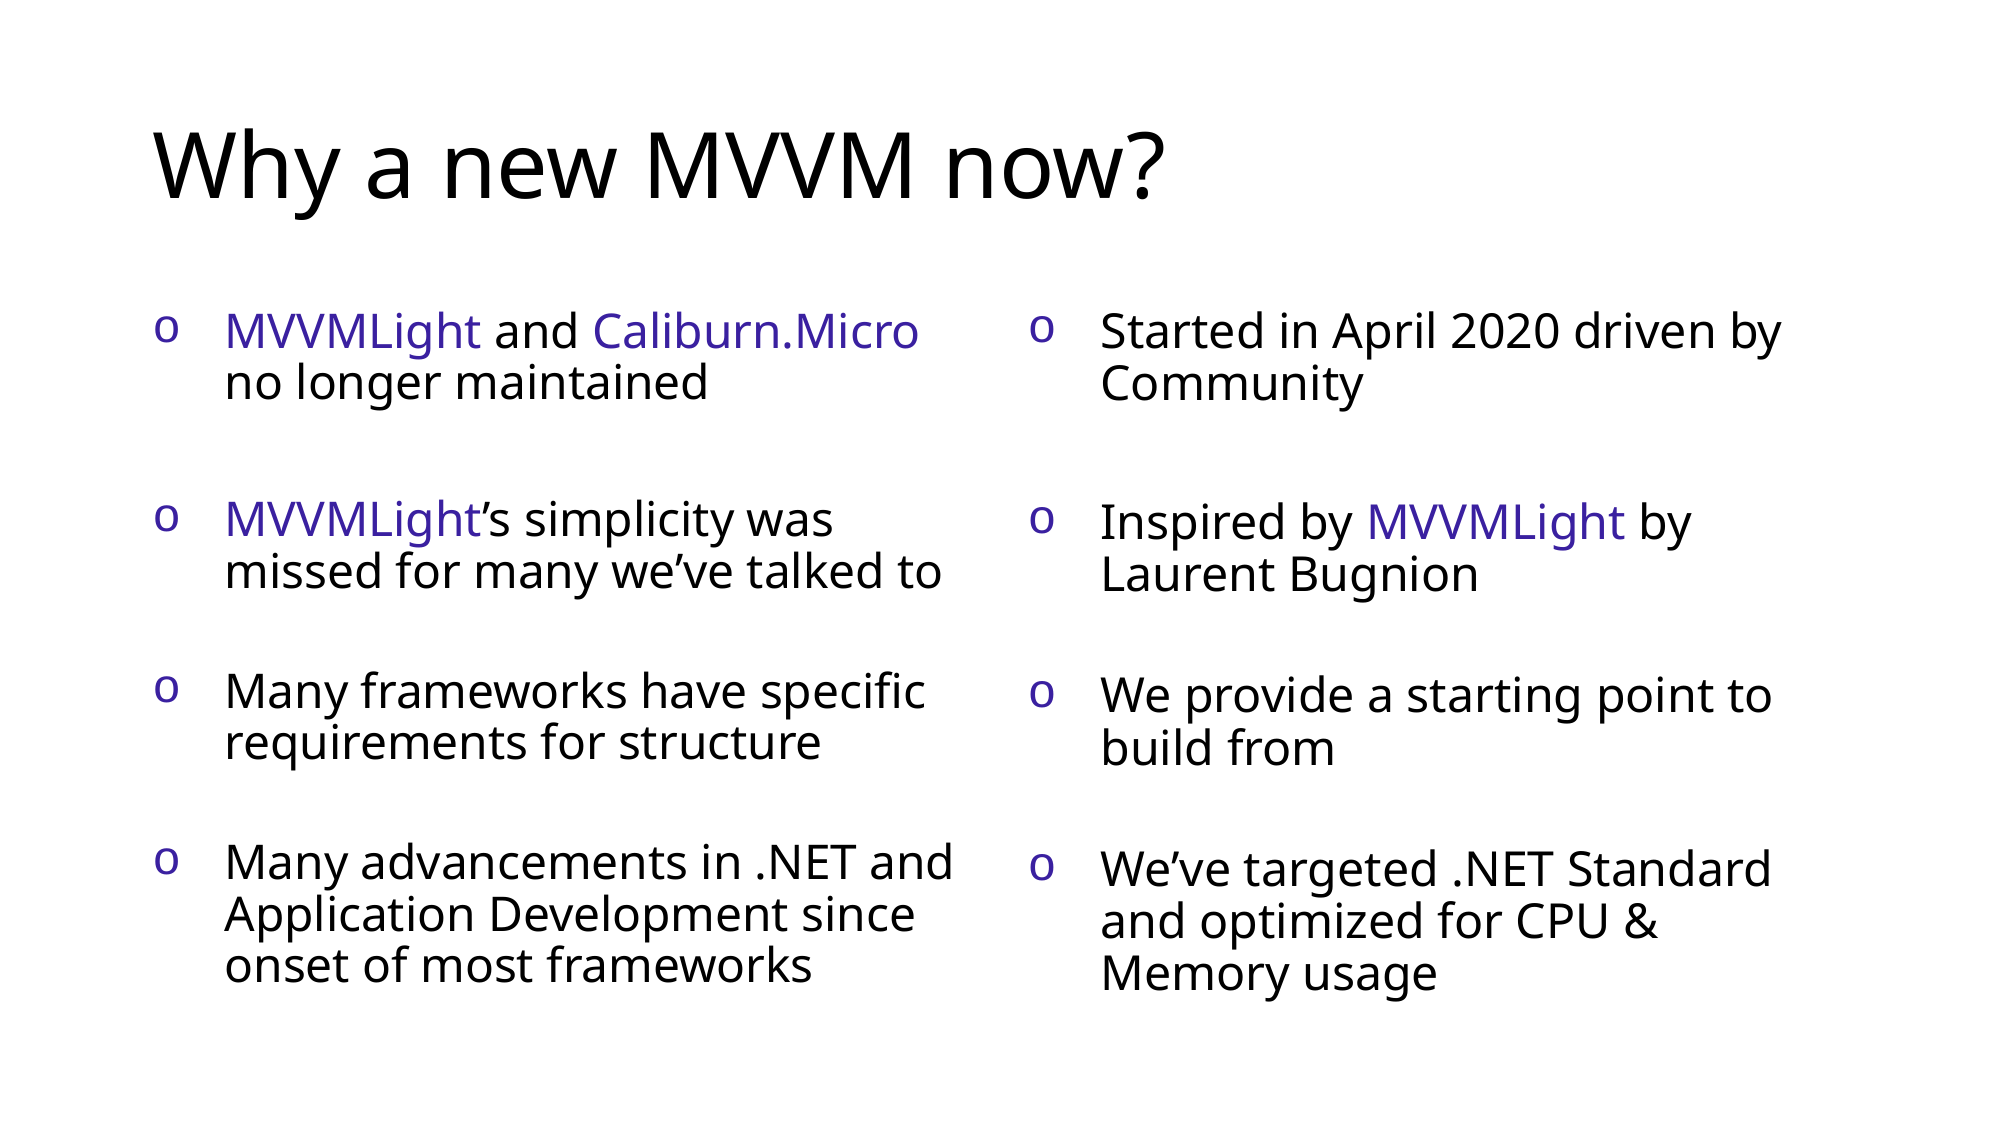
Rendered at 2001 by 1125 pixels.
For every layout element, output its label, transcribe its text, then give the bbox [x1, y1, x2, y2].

list Started in April 2020 driven by Community Inspired by MVVMLight by Laurent Bugnion We provide a starting point to build from We’ve targeted .NET Standard and optimized for CPU & Memory usage [1012, 299, 1863, 1014]
title Why a new MVVM now? [137, 59, 1863, 278]
list MVVMLight and Caliburn.Micro no longer maintained MVVMLight’s simplicity was missed for many we’ve talked to Many frameworks have specific requirements for structure Many advancements in .NET and Application Development since onset of most frameworks [137, 299, 994, 1014]
